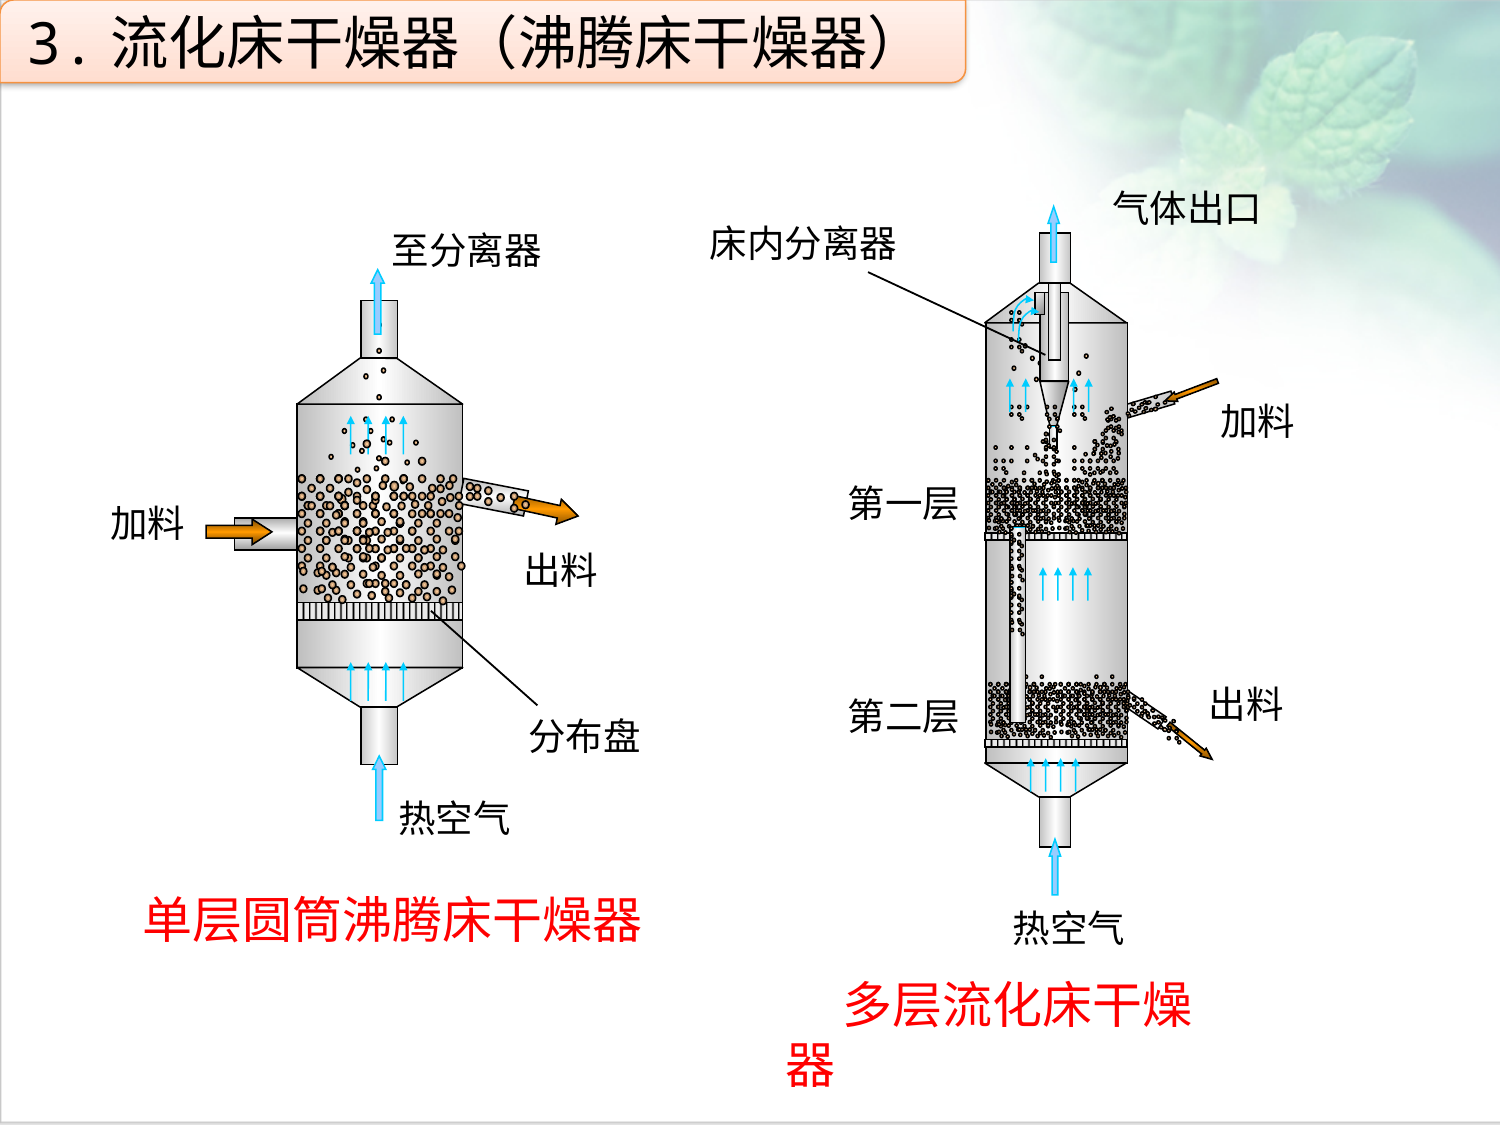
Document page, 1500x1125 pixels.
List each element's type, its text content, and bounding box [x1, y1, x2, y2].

text_box 3.流化床干燥器（沸腾床干燥器） [0, 0, 967, 84]
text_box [690, 177, 1353, 1042]
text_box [52, 219, 685, 957]
picture [0, 0, 1500, 1125]
